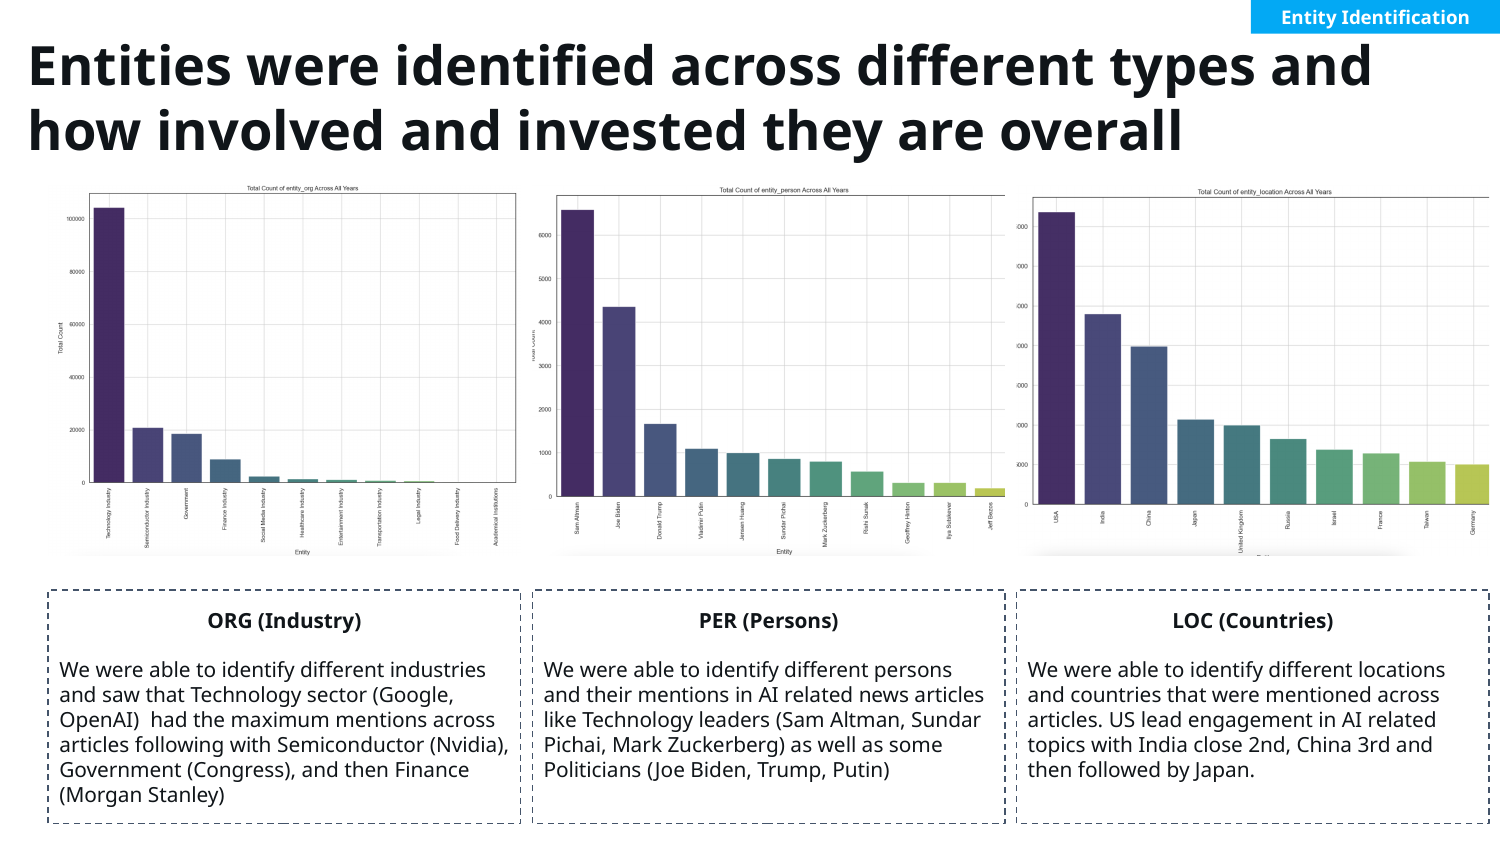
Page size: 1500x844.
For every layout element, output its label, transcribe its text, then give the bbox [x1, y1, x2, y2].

text_box Entities were identified across different types and how involved and invested they are overall [16, 25, 1490, 168]
text_box Entity Identification [1250, 0, 1500, 34]
picture [1016, 185, 1490, 556]
picture [47, 185, 521, 556]
list PER (Persons) We were able to identify different persons and their mentions in AI related news articles like Technology leaders (Sam Altman, Sundar Pichai, Mark Zuckerberg) as well as some Politicians (Joe Biden, Trump, Putin) [532, 590, 1005, 824]
picture [532, 185, 1006, 556]
list ORG (Industry) We were able to identify different industries and saw that Technology sector (Google, OpenAI) had the maximum mentions across articles following with Semiconductor (Nvidia), Government (Congress), and then Finance (Morgan Stanley) [48, 590, 521, 824]
list LOC (Countries) We were able to identify different locations and countries that were mentioned across articles. US lead engagement in AI related topics with India close 2nd, China 3rd and then followed by Japan. [1016, 590, 1490, 824]
